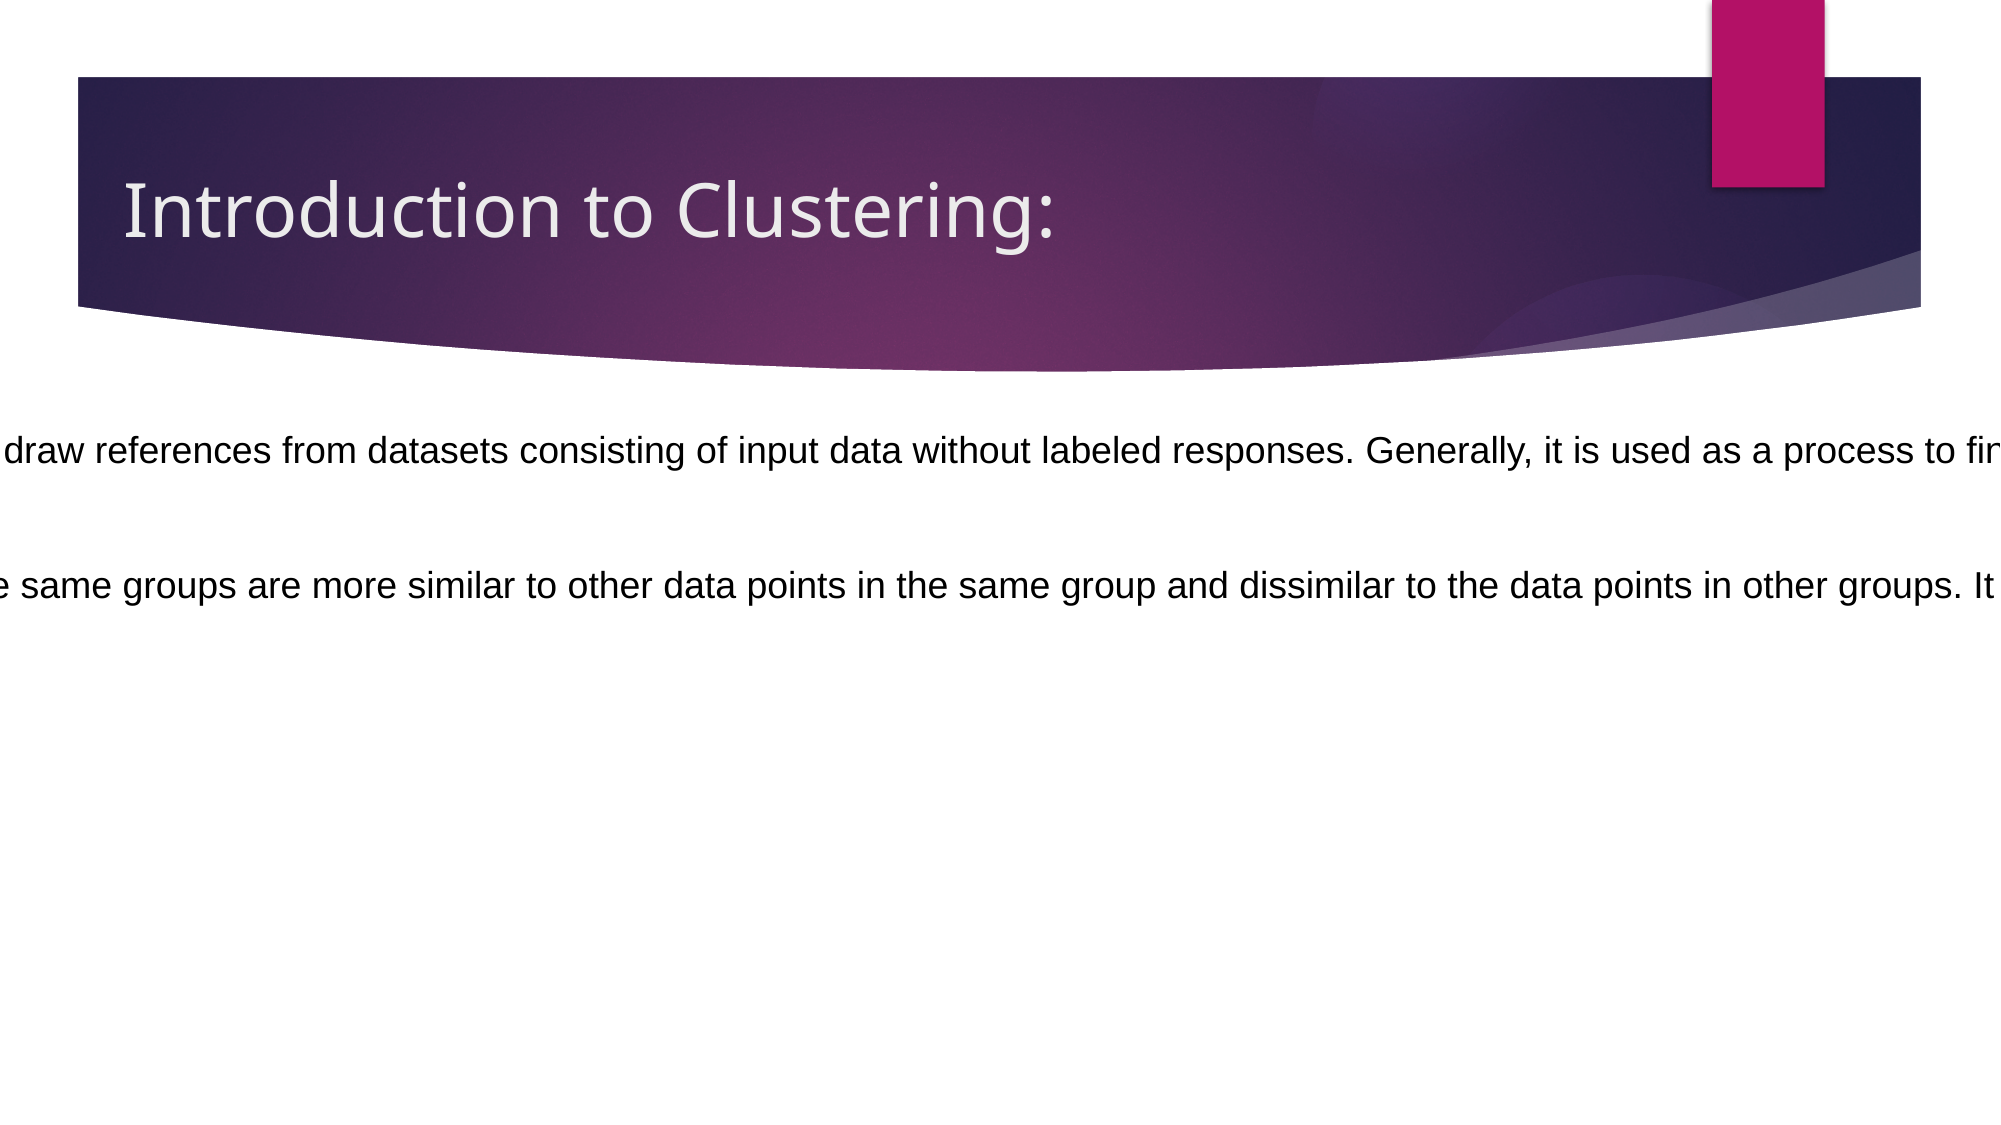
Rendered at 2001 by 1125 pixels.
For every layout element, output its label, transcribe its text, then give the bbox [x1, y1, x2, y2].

picture [79, 78, 1920, 371]
text_box It is basically a type of unsupervised learning method . An unsupervised learning method is a method in which we draw references from datasets consisting of input data without labeled responses. Generally, it is used as a process to find meaningful structure, explanatory underlying processes, generative features, and groupings inherent in a set of examples. Clustering is the task of dividing the population or data points into a number of groups such that data points in the same groups are more similar to other data points in the same group and dissimilar to the data points in other groups. It is basically a collection of objects on the basis of similarity and dissimilarity between them.. WHY CLUSTERING? [0, 396, 2000, 829]
title Introduction to Clustering: [115, 149, 1555, 267]
